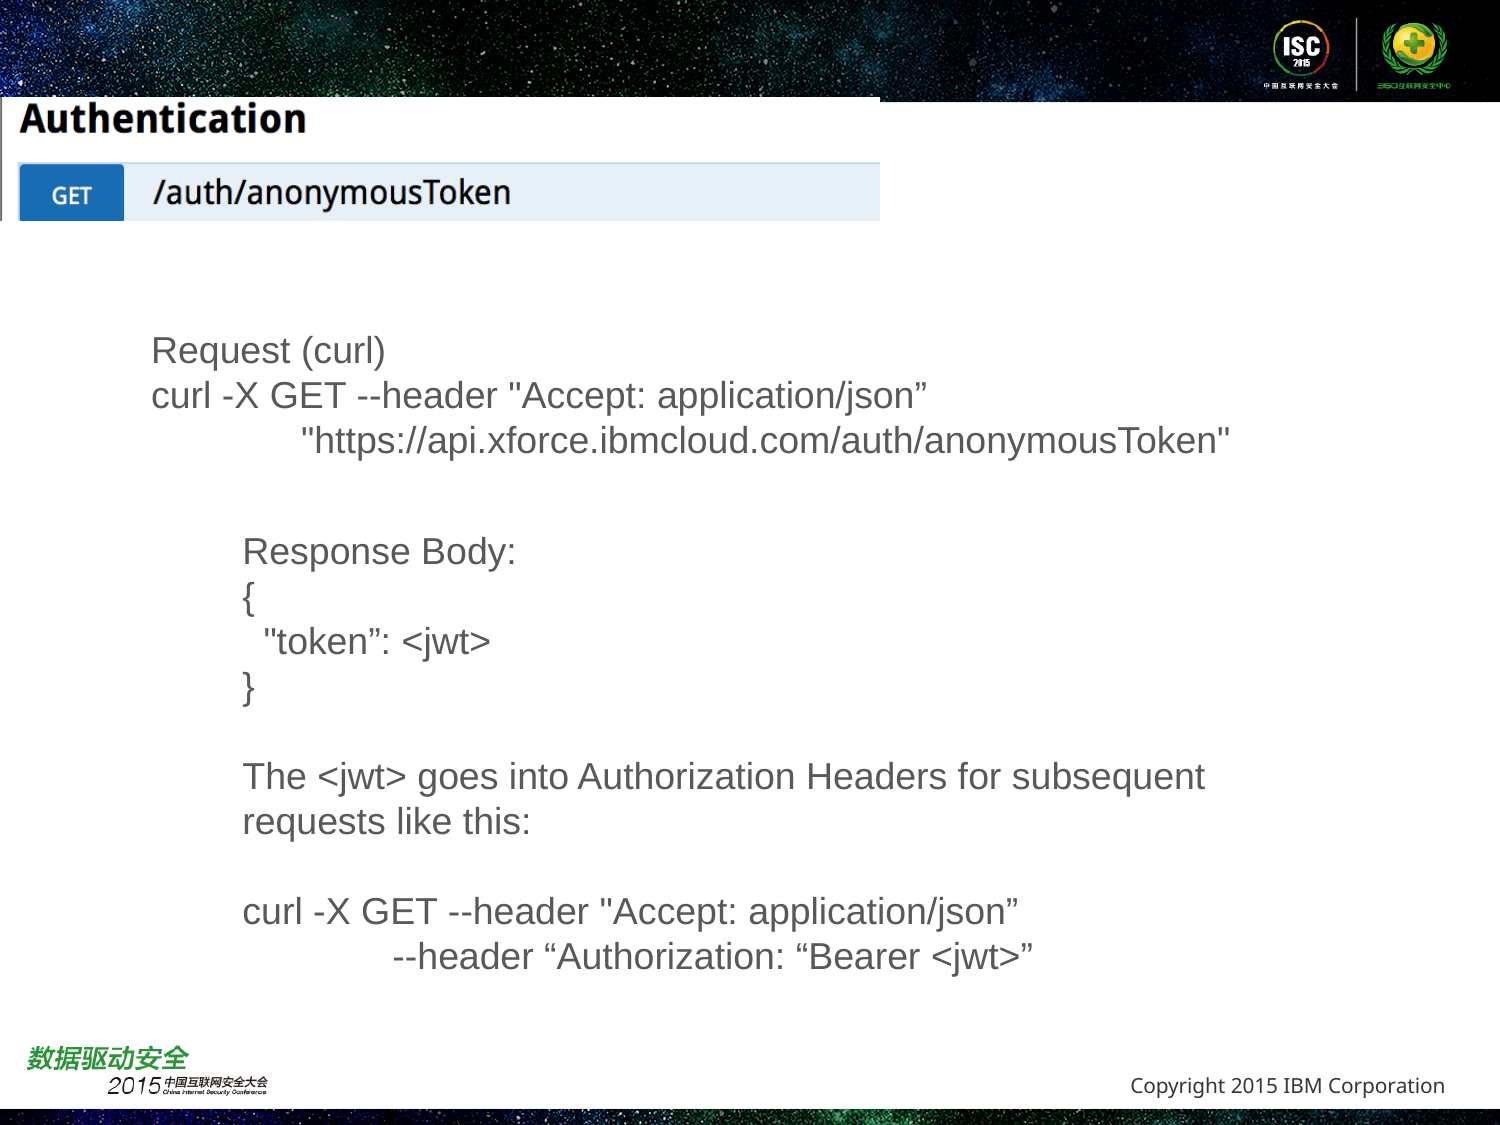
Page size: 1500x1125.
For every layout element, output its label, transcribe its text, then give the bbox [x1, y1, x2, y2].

picture [0, 0, 1500, 1125]
text_box Response Body: { "token”: <jwt> } The <jwt> goes into Authorization Headers for subsequent requests like this: curl -X GET --header "Accept: application/json” --header “Authorization: “Bearer <jwt>” [227, 519, 1221, 1120]
text_box Request (curl) curl -X GET --header "Accept: application/json” "https://api.xforce.ibmcloud.com/auth/anonymousToken" [136, 318, 1441, 469]
